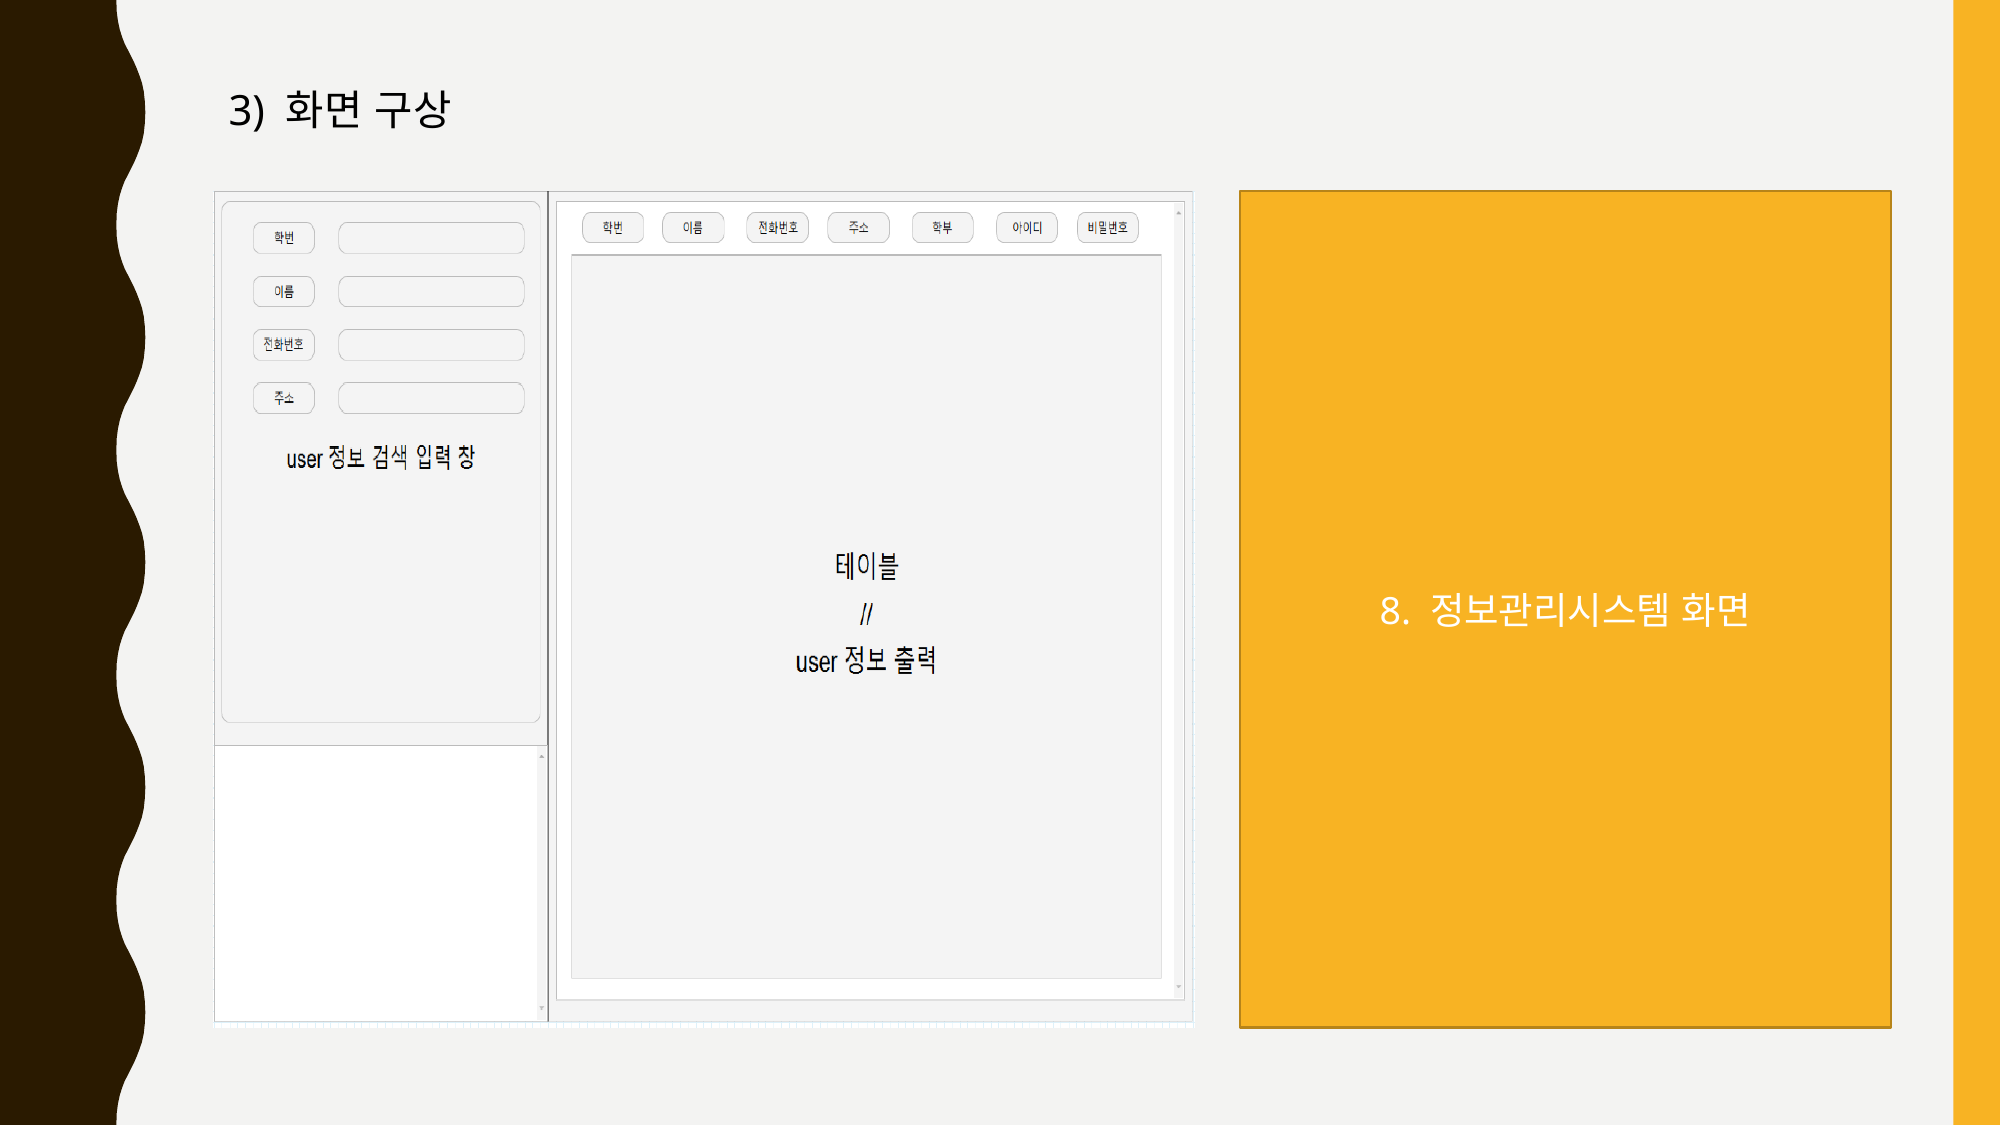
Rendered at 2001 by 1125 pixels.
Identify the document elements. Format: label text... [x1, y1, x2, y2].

picture [213, 191, 1195, 1028]
text_box 3) 화면 구상 [213, 75, 637, 141]
text_box 8. 정보관리시스템 화면 [1239, 190, 1892, 1029]
